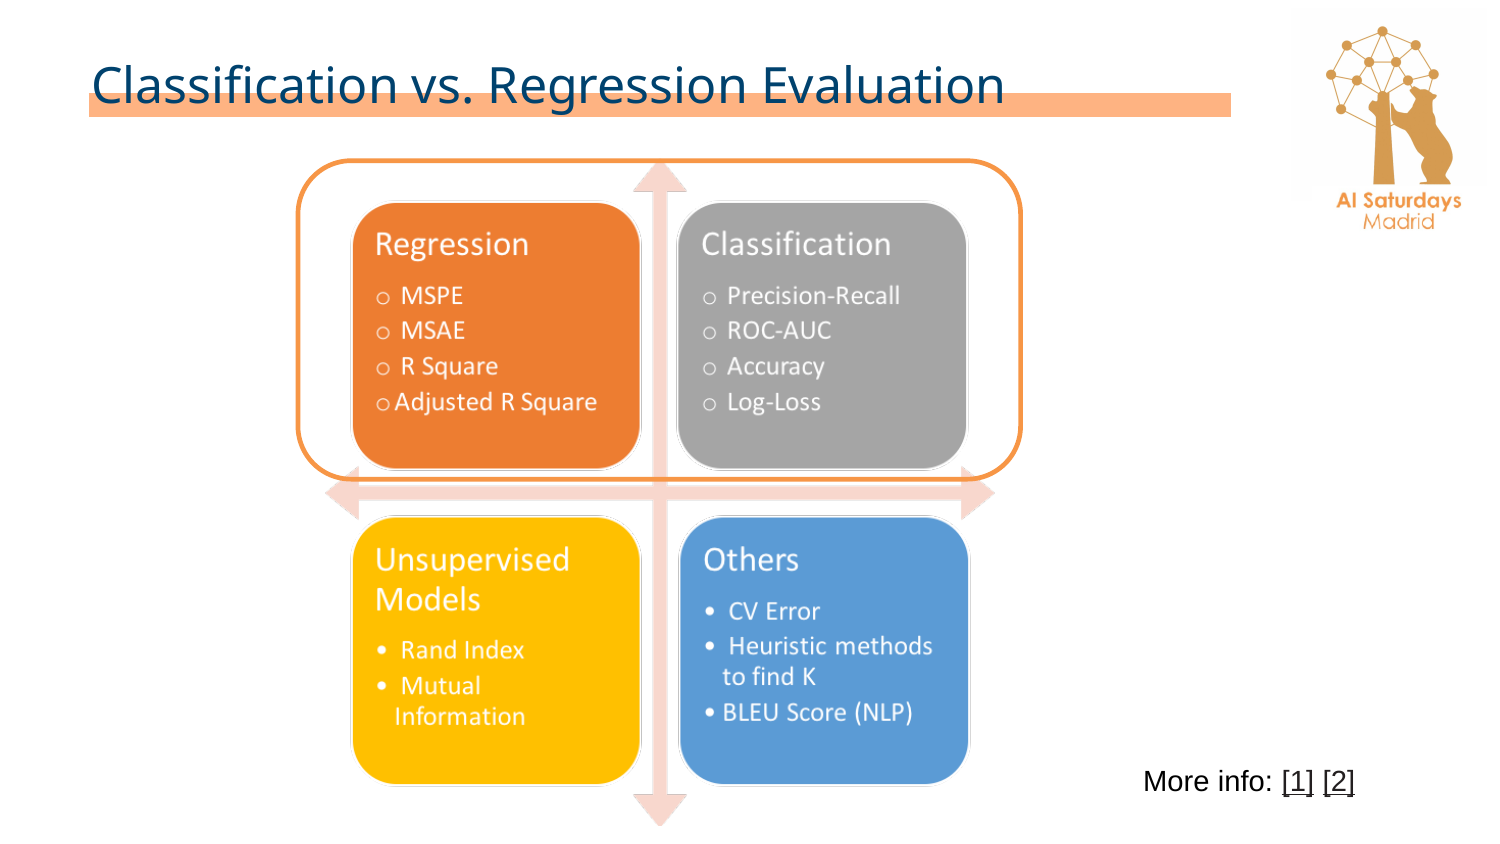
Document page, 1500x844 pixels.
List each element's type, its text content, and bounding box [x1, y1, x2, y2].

picture [1291, 8, 1494, 242]
text_box More info: [1] [2] [1216, 747, 1447, 826]
text_box Classification vs. Regression Evaluation [88, 50, 1118, 104]
picture [108, 158, 1212, 826]
